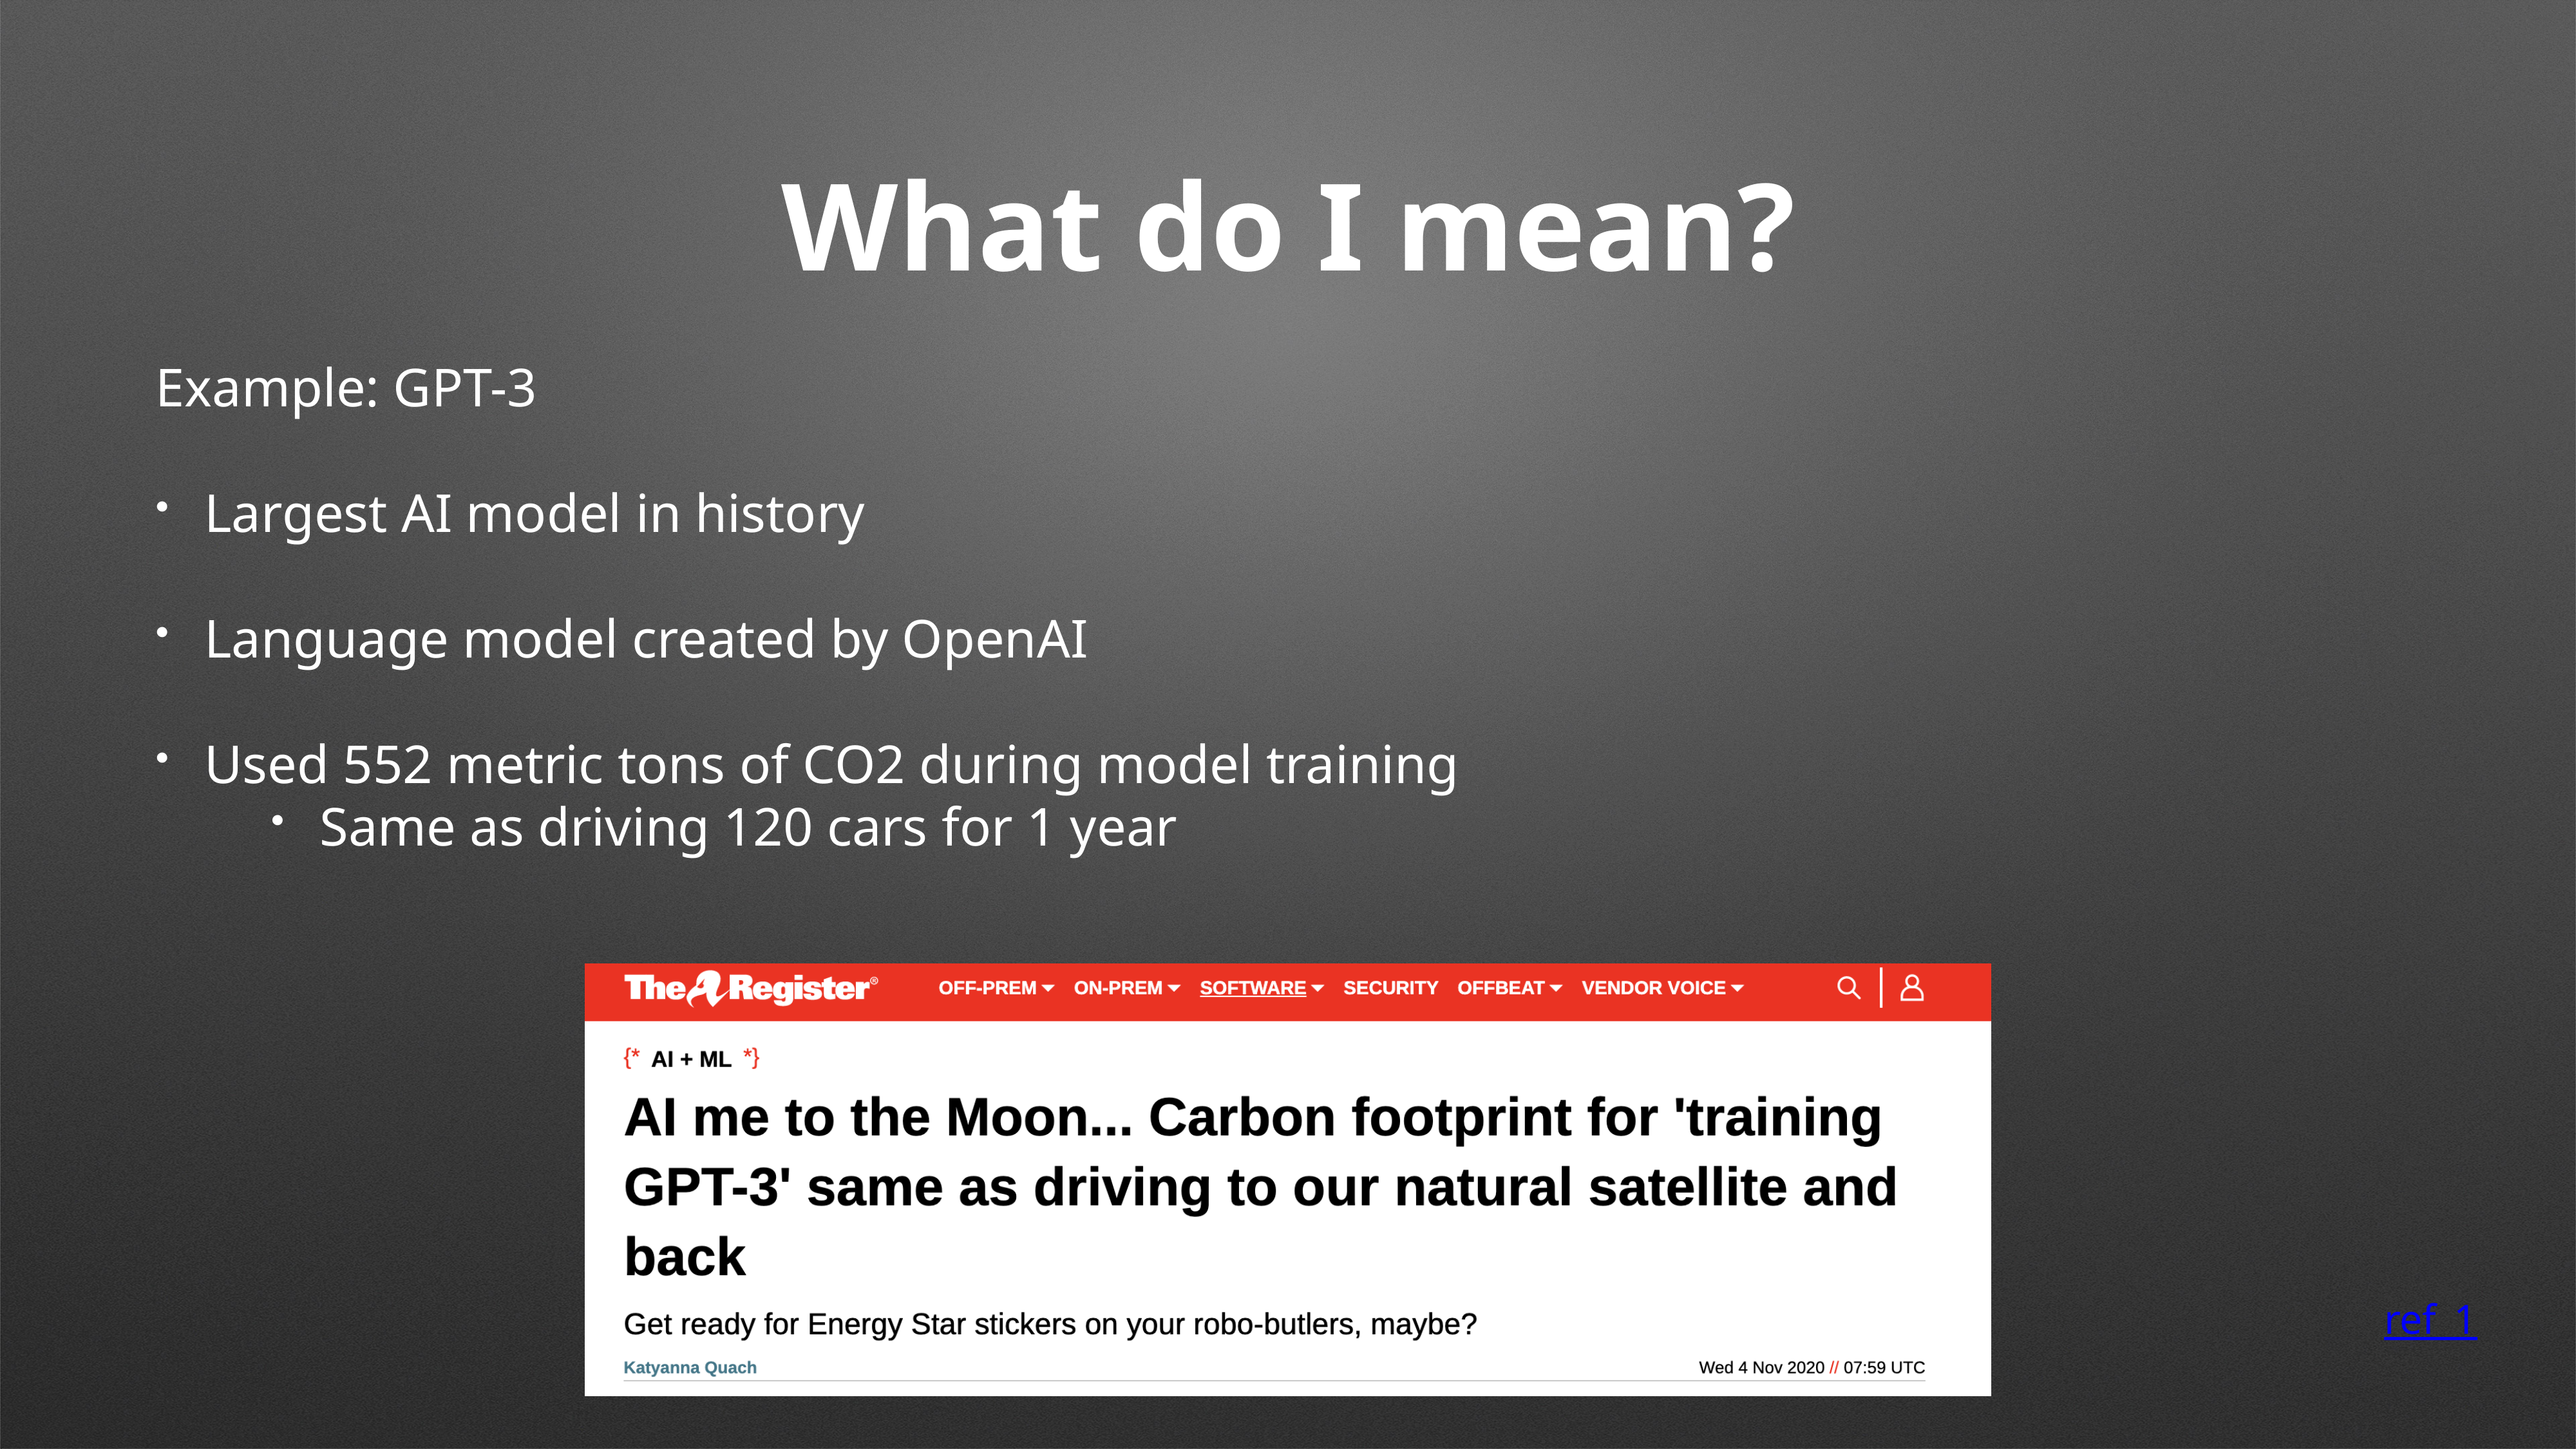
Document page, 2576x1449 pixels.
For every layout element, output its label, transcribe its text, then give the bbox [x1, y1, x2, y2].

text_box ref_1 [2328, 1274, 2533, 1369]
picture [0, 0, 2576, 1449]
list Example: GPT-3 Largest AI model in history Language model created by OpenAI Used 552 metric tons of CO2 during model training Same as driving 120 cars for 1 year [149, 348, 2163, 1342]
title What do I mean? [151, 106, 2427, 340]
